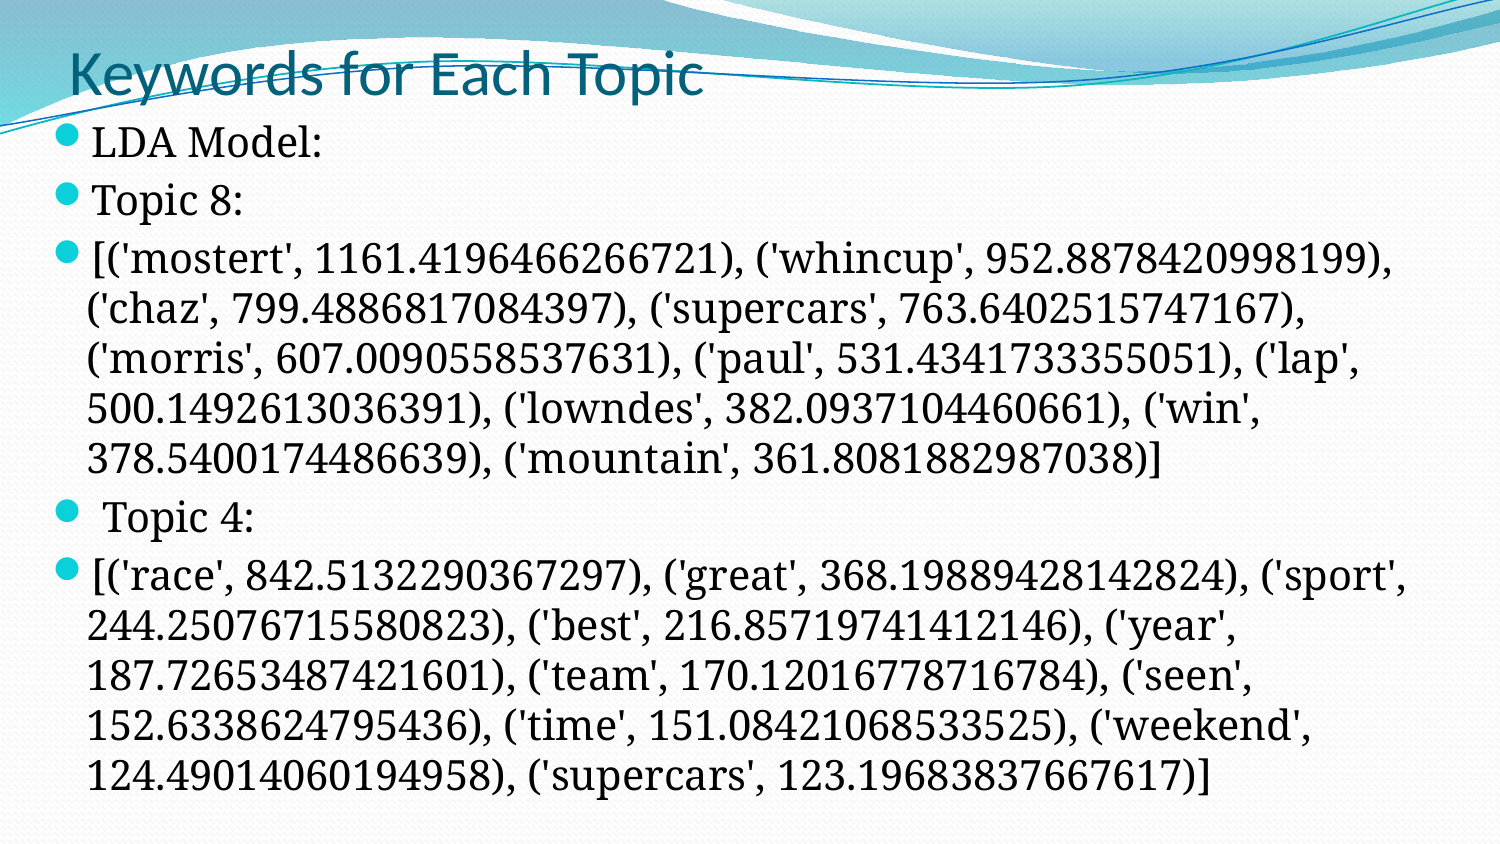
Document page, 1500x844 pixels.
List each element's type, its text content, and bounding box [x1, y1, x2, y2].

text_box LDA Model: Topic 8: [('mostert', 1161.4196466266721), ('whincup', 952.8878420998199), ('chaz', 799.4886817084397), ('supercars', 763.6402515747167), ('morris', 607.0090558537631), ('paul', 531.4341733355051), ('lap', 500.1492613036391), ('lowndes', 382.0937104460661), ('win', 378.5400174486639), ('mountain', 361.8081882987038)] Topic 4: [('race', 842.5132290367297), ('great', 368.19889428142824), ('sport', 244.25076715580823), ('best', 216.85719741412146), ('year', 187.72653487421601), ('team', 170.12016778716784), ('seen', 152.6338624795436), ('time', 151.08421068533525), ('weekend', 124.49014060194958), ('supercars', 123.19683837667617)] [37, 108, 1463, 844]
title Keywords for Each Topic [69, 22, 1420, 108]
